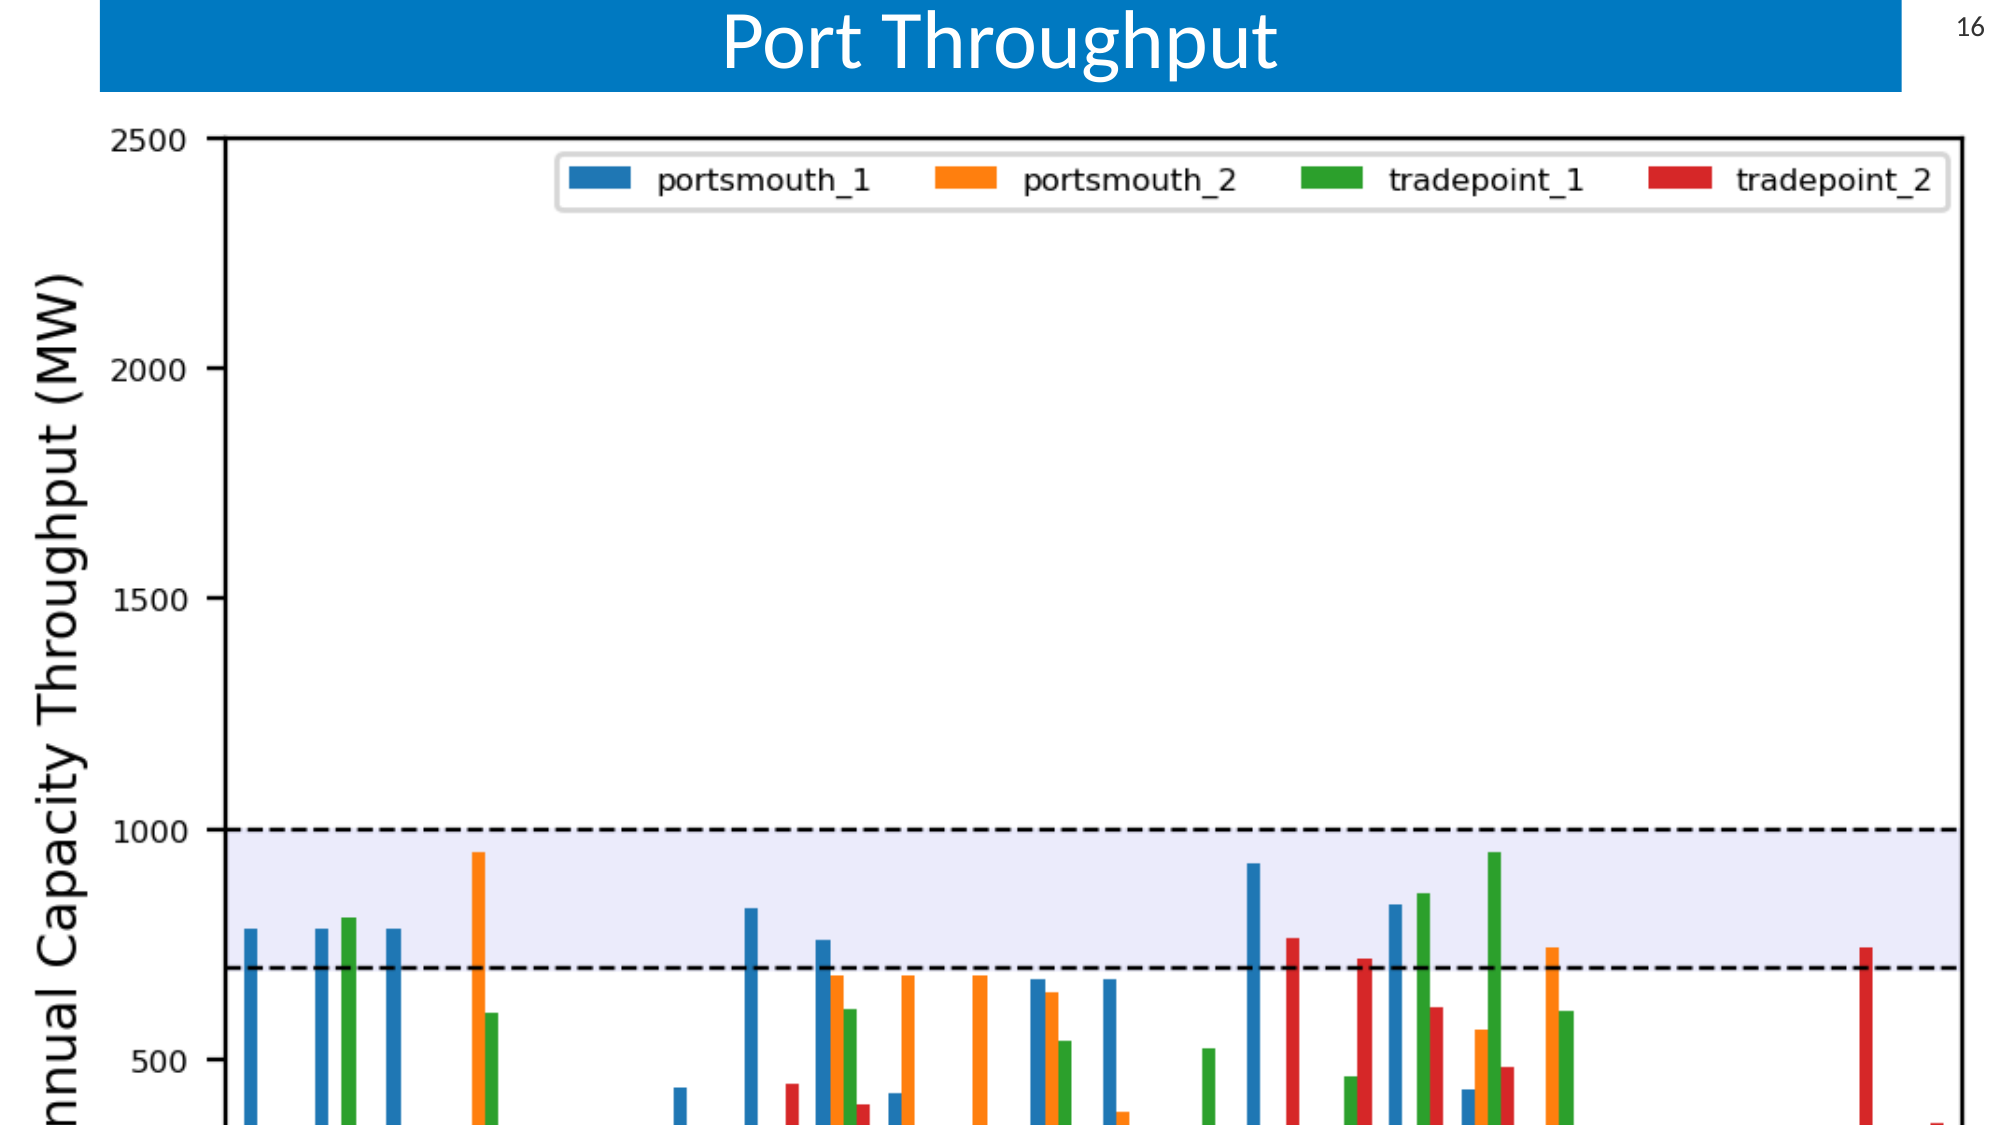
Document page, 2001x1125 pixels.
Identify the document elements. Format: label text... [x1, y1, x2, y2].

title Port Throughput [99, 0, 1902, 91]
picture [0, 92, 2000, 1125]
